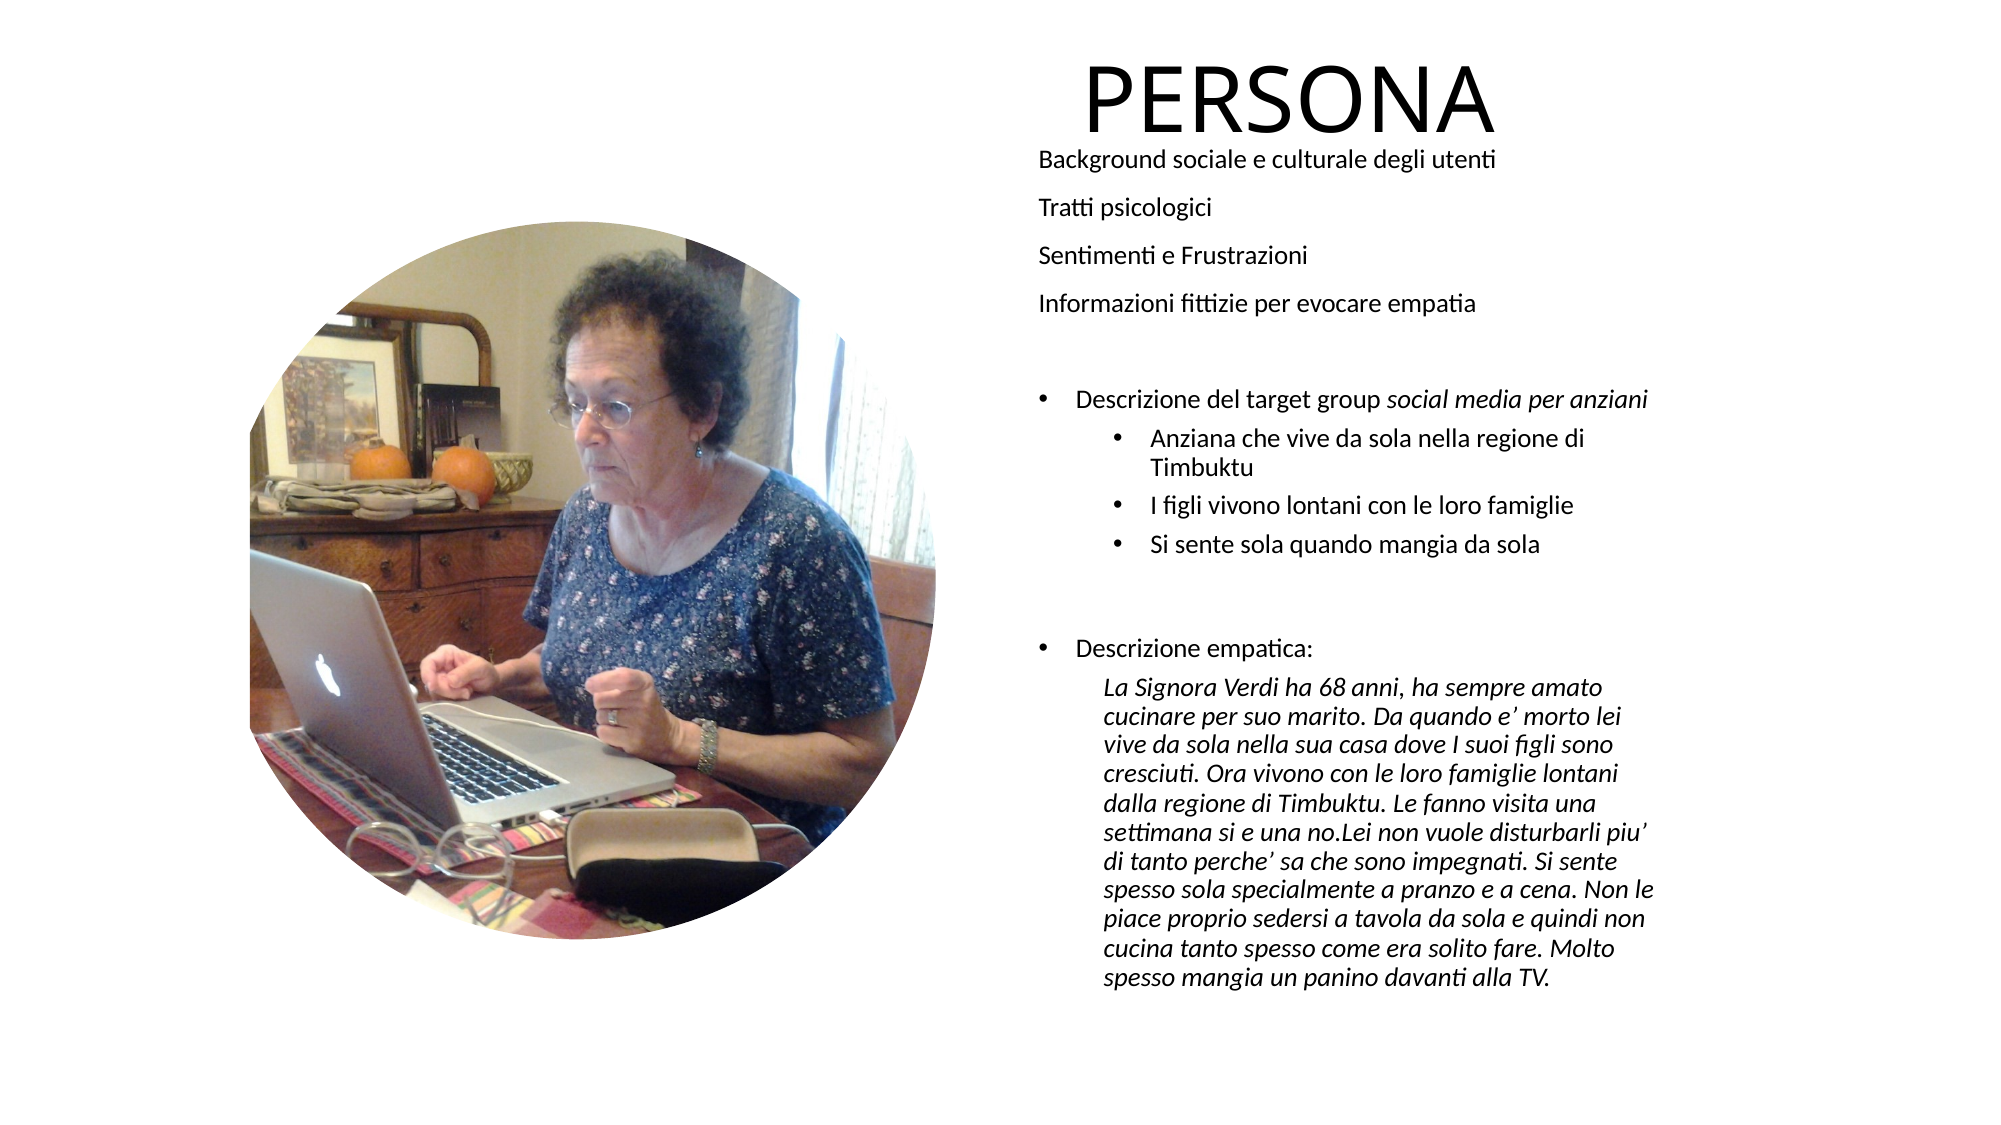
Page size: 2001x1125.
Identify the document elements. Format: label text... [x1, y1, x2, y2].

title PERSONA [1066, 12, 1679, 137]
picture [249, 221, 936, 940]
list Background sociale e culturale degli utenti Tratti psicologici Sentimenti e Frustrazioni Informazioni fittizie per evocare empatia Descrizione del target group social media per anziani Anziana che vive da sola nella regione di Timbuktu I figli vivono lontani con le loro famiglie Si sente sola quando mangia da sola Descrizione empatica: La Signora Verdi ha 68 anni, ha sempre amato cucinare per suo marito. Da quando e’ morto lei vive da sola nella sua casa dove I suoi figli sono cresciuti. Ora vivono con le loro famiglie lontani dalla regione di Timbuktu. Le fanno visita una settimana si e una no.Lei non vuole disturbarli piu’ di tanto perche’ sa che sono impegnati. Si sente spesso sola specialmente a pranzo e a cena. Non le piace proprio sedersi a tavola da sola e quindi non cucina tanto spesso come era solito fare. Molto spesso mangia un panino davanti alla TV. [1023, 137, 1679, 1000]
